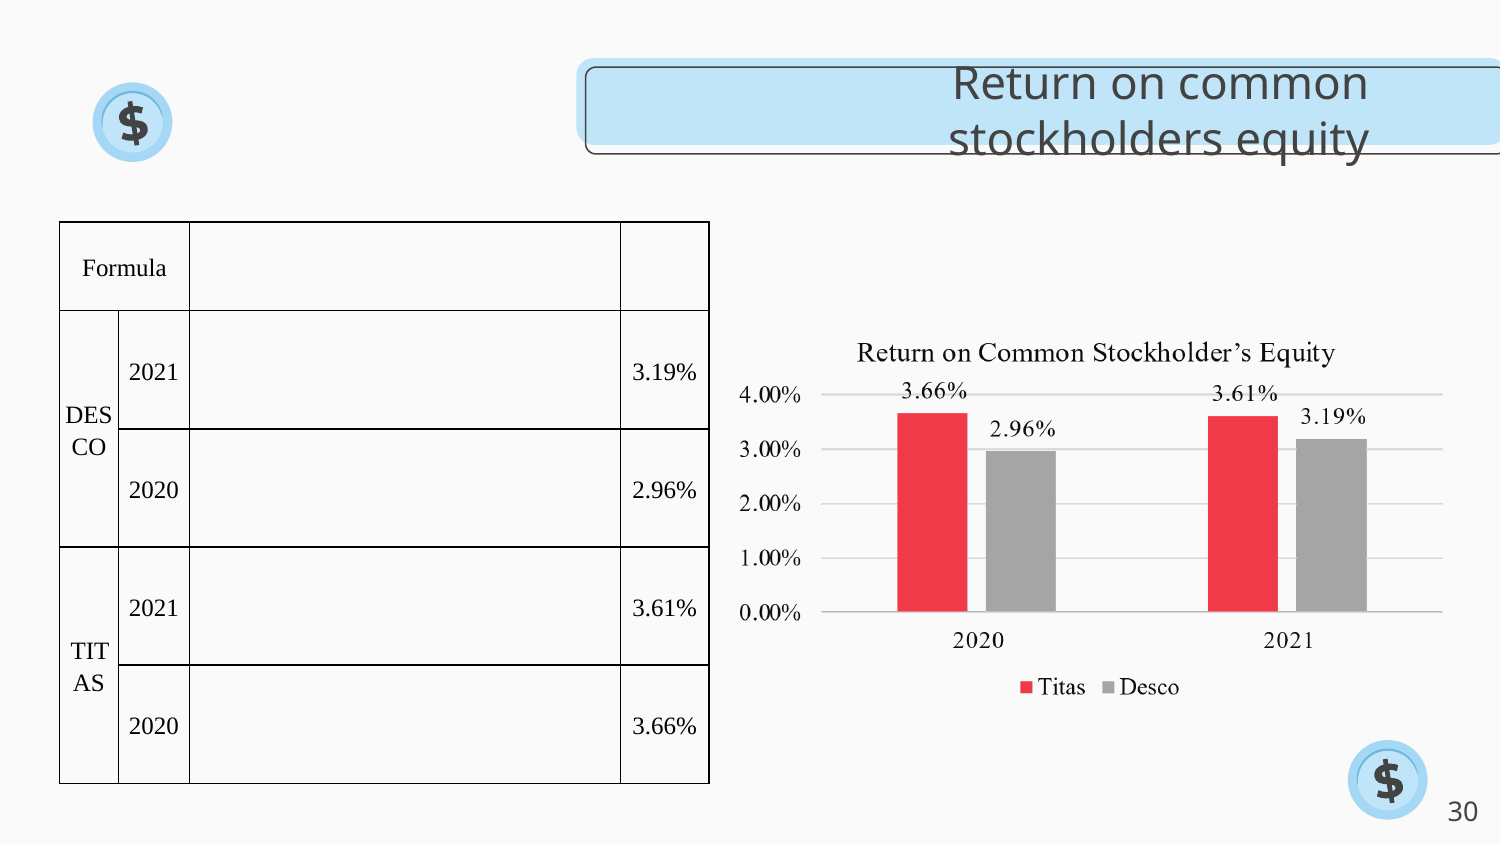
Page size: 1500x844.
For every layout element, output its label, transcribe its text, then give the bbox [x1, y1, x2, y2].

title Return on common stockholders equity [669, 82, 1385, 136]
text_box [89, 82, 176, 163]
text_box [1344, 739, 1431, 820]
picture [737, 336, 1443, 702]
slide_number 30 [1403, 779, 1494, 844]
